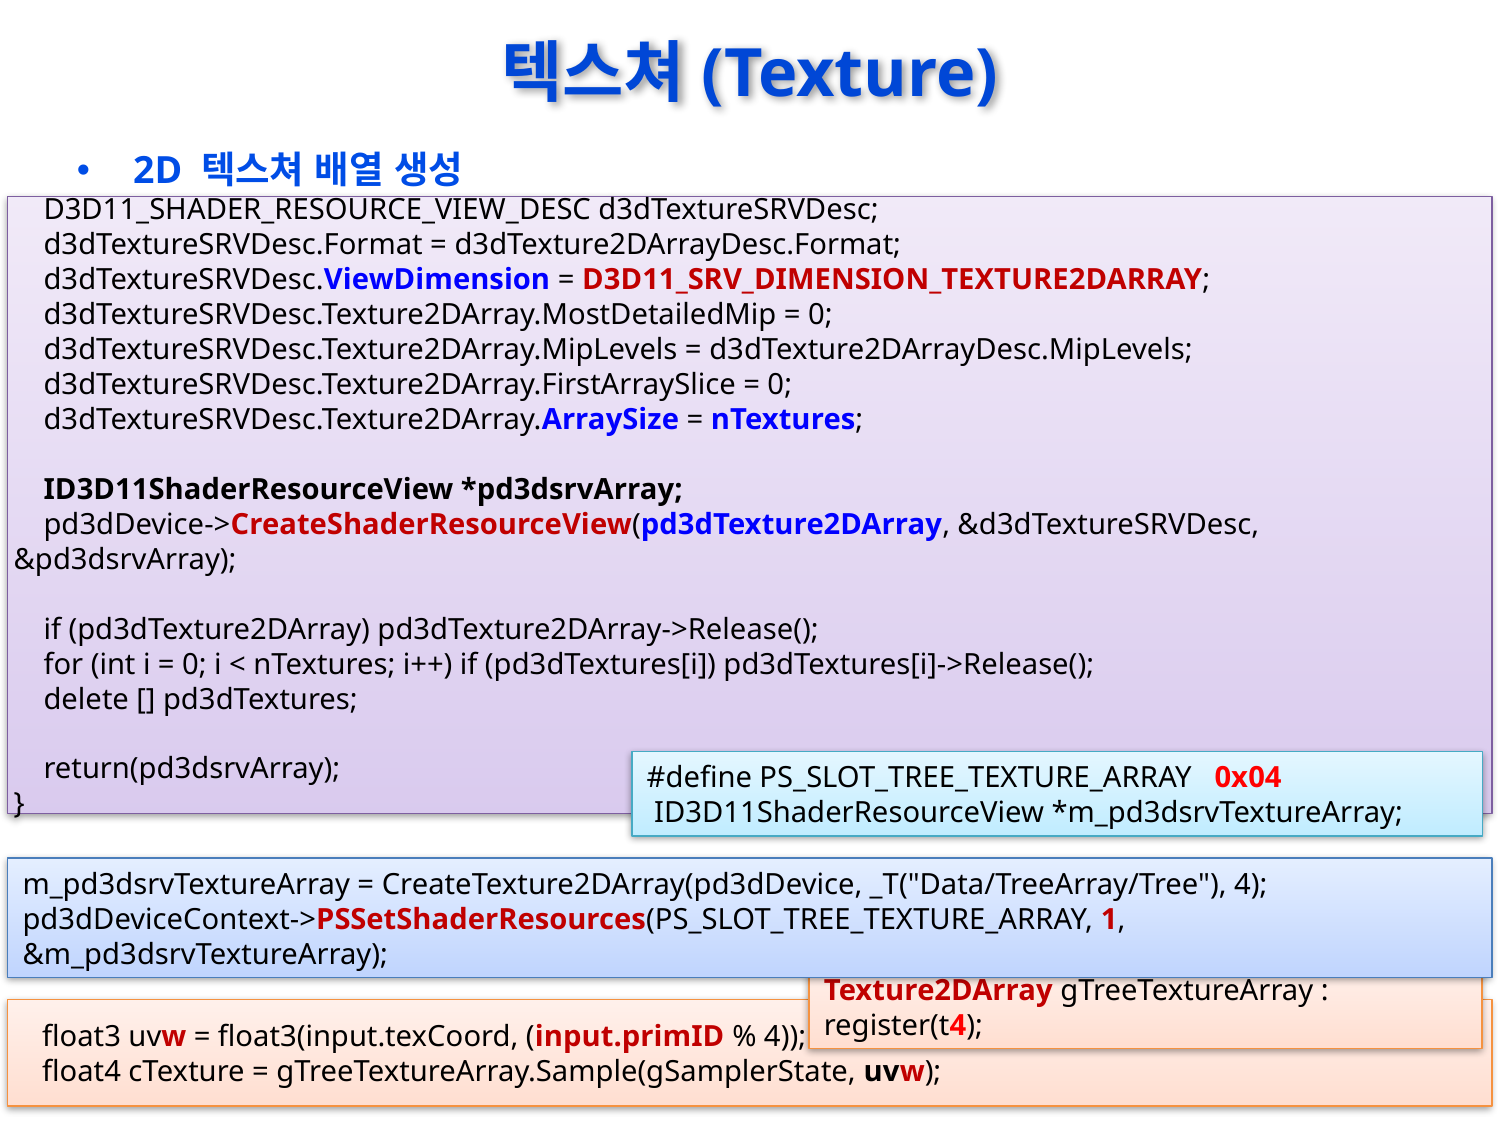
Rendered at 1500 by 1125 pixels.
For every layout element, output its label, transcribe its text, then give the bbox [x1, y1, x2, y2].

title 텍스쳐(Texture) [0, 0, 1500, 140]
text_box D3D11_SHADER_RESOURCE_VIEW_DESC d3dTextureSRVDesc; d3dTextureSRVDesc.Format = d3dTexture2DArrayDesc.Format; d3dTextureSRVDesc.ViewDimension = D3D11_SRV_DIMENSION_TEXTURE2DARRAY; d3dTextureSRVDesc.Texture2DArray.MostDetailedMip = 0; d3dTextureSRVDesc.Texture2DArray.MipLevels = d3dTexture2DArrayDesc.MipLevels; d3dTextureSRVDesc.Texture2DArray.FirstArraySlice = 0; d3dTextureSRVDesc.Texture2DArray.ArraySize = nTextures; ID3D11ShaderResourceView *pd3dsrvArray; pd3dDevice->CreateShaderResourceView(pd3dTexture2DArray, &d3dTextureSRVDesc, &pd3dsrvArray); if (pd3dTexture2DArray) pd3dTexture2DArray->Release(); for (int i = 0; i < nTextures; i++) if (pd3dTextures[i]) pd3dTextures[i]->Release(); delete [] pd3dTextures; return(pd3dsrvArray); } [7, 196, 1493, 814]
text_box Texture2DArray gTreeTextureArray : register(t4); [808, 985, 1483, 1049]
text_box #define PS_SLOT_TREE_TEXTURE_ARRAY 0x04 ID3D11ShaderResourceView *m_pd3dsrvTextureArray; [631, 751, 1483, 837]
list 2D 텍스쳐 배열 생성 [0, 140, 1500, 1125]
text_box float3 uvw = float3(input.texCoord, (input.primID % 4)); float4 cTexture = gTreeTextureArray.Sample(gSamplerState, uvw); [7, 999, 1493, 1107]
text_box m_pd3dsrvTextureArray = CreateTexture2DArray(pd3dDevice, _T("Data/TreeArray/Tree"), 4); pd3dDeviceContext->PSSetShaderResources(PS_SLOT_TREE_TEXTURE_ARRAY, 1, &m_pd3dsrvTextureArray); [7, 857, 1493, 978]
